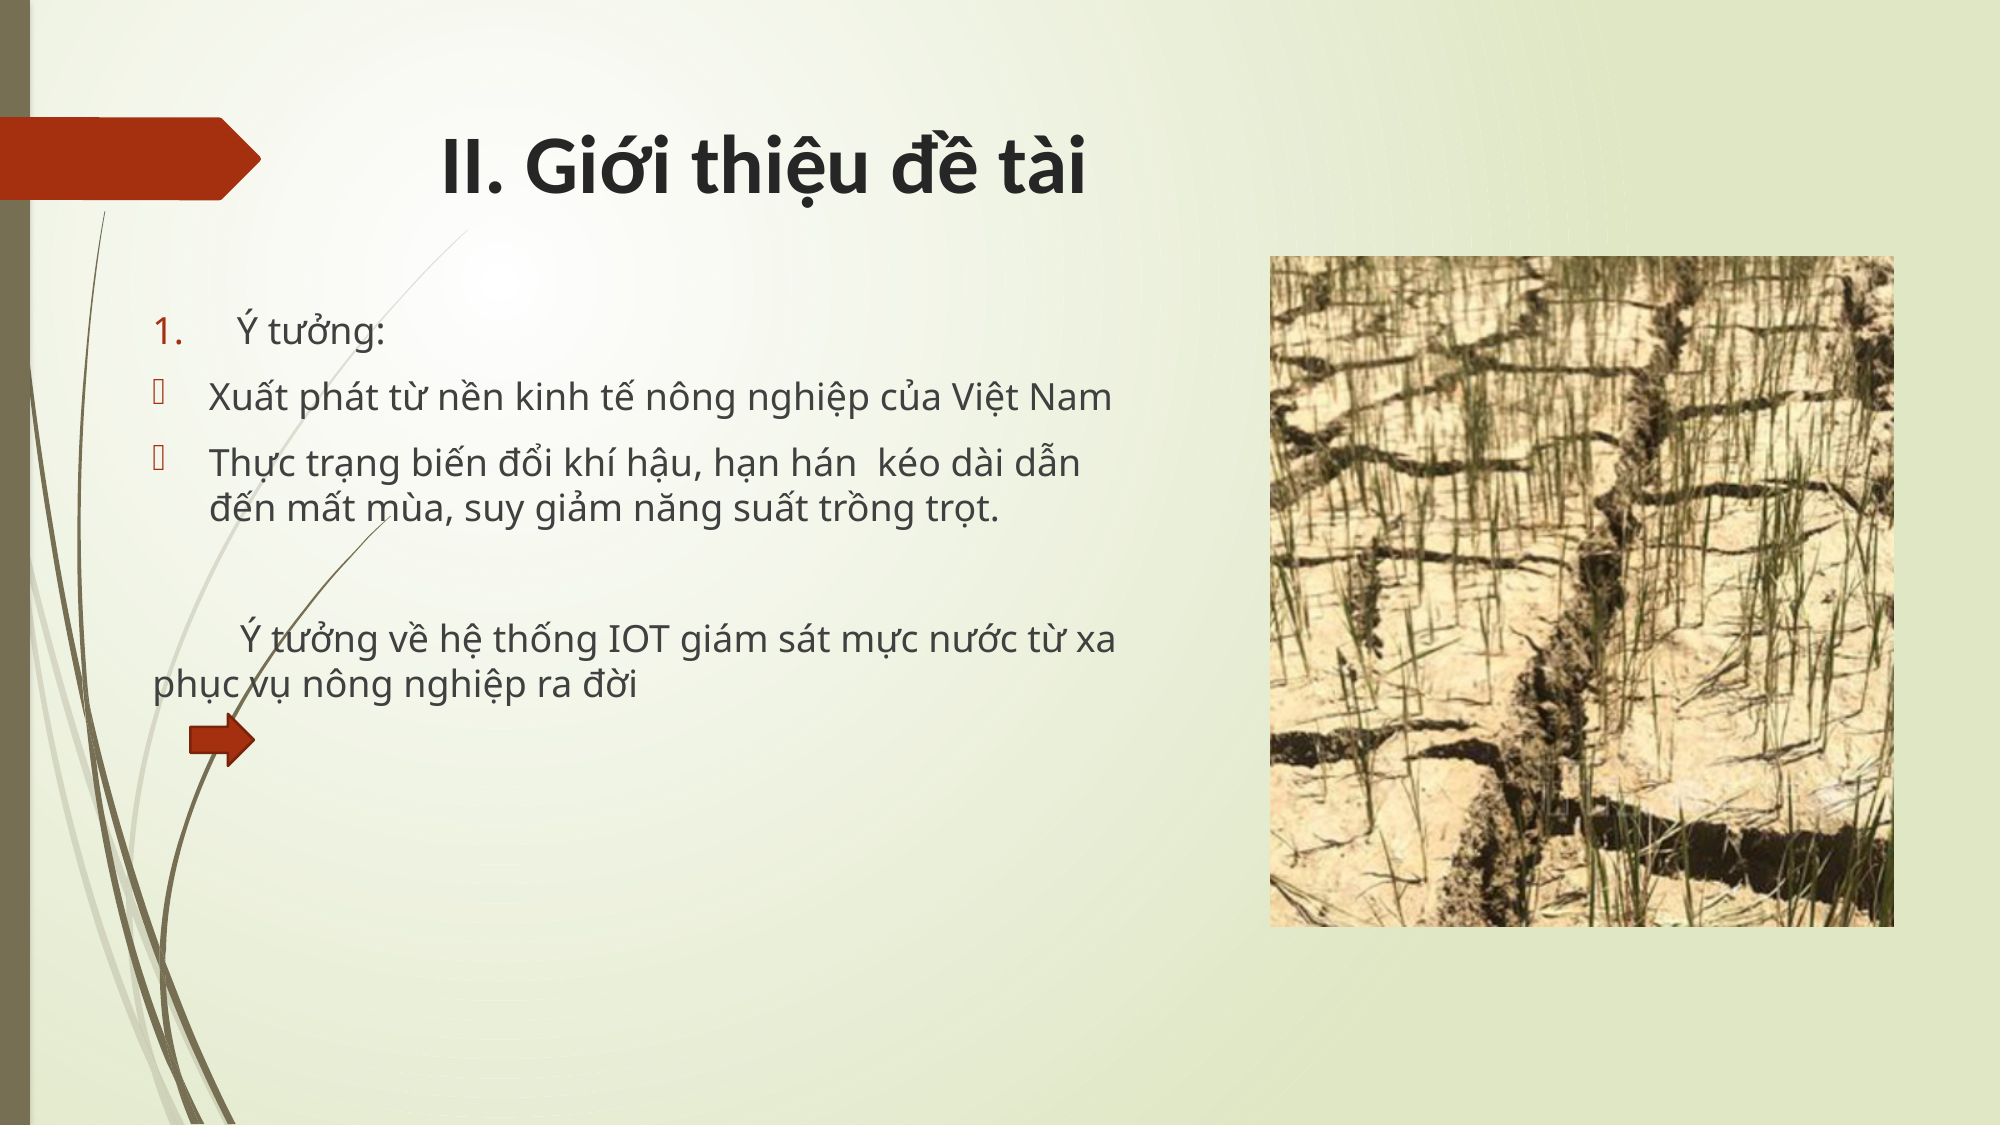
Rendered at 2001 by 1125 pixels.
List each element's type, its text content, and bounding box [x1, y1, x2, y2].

title II. Giới thiệu đề tài [425, 102, 1888, 313]
list Ý tưởng: Xuất phát từ nền kinh tế nông nghiệp của Việt Nam Thực trạng biến đổi khí hậu, hạn hán kéo dài dẫn đến mất mùa, suy giảm năng suất trồng trọt. Ý tưởng về hệ thống IOT giám sát mực nước từ xa phục vụ nông nghiệp ra đời [137, 299, 1164, 1023]
text_box [189, 712, 255, 768]
picture [1269, 255, 1895, 927]
